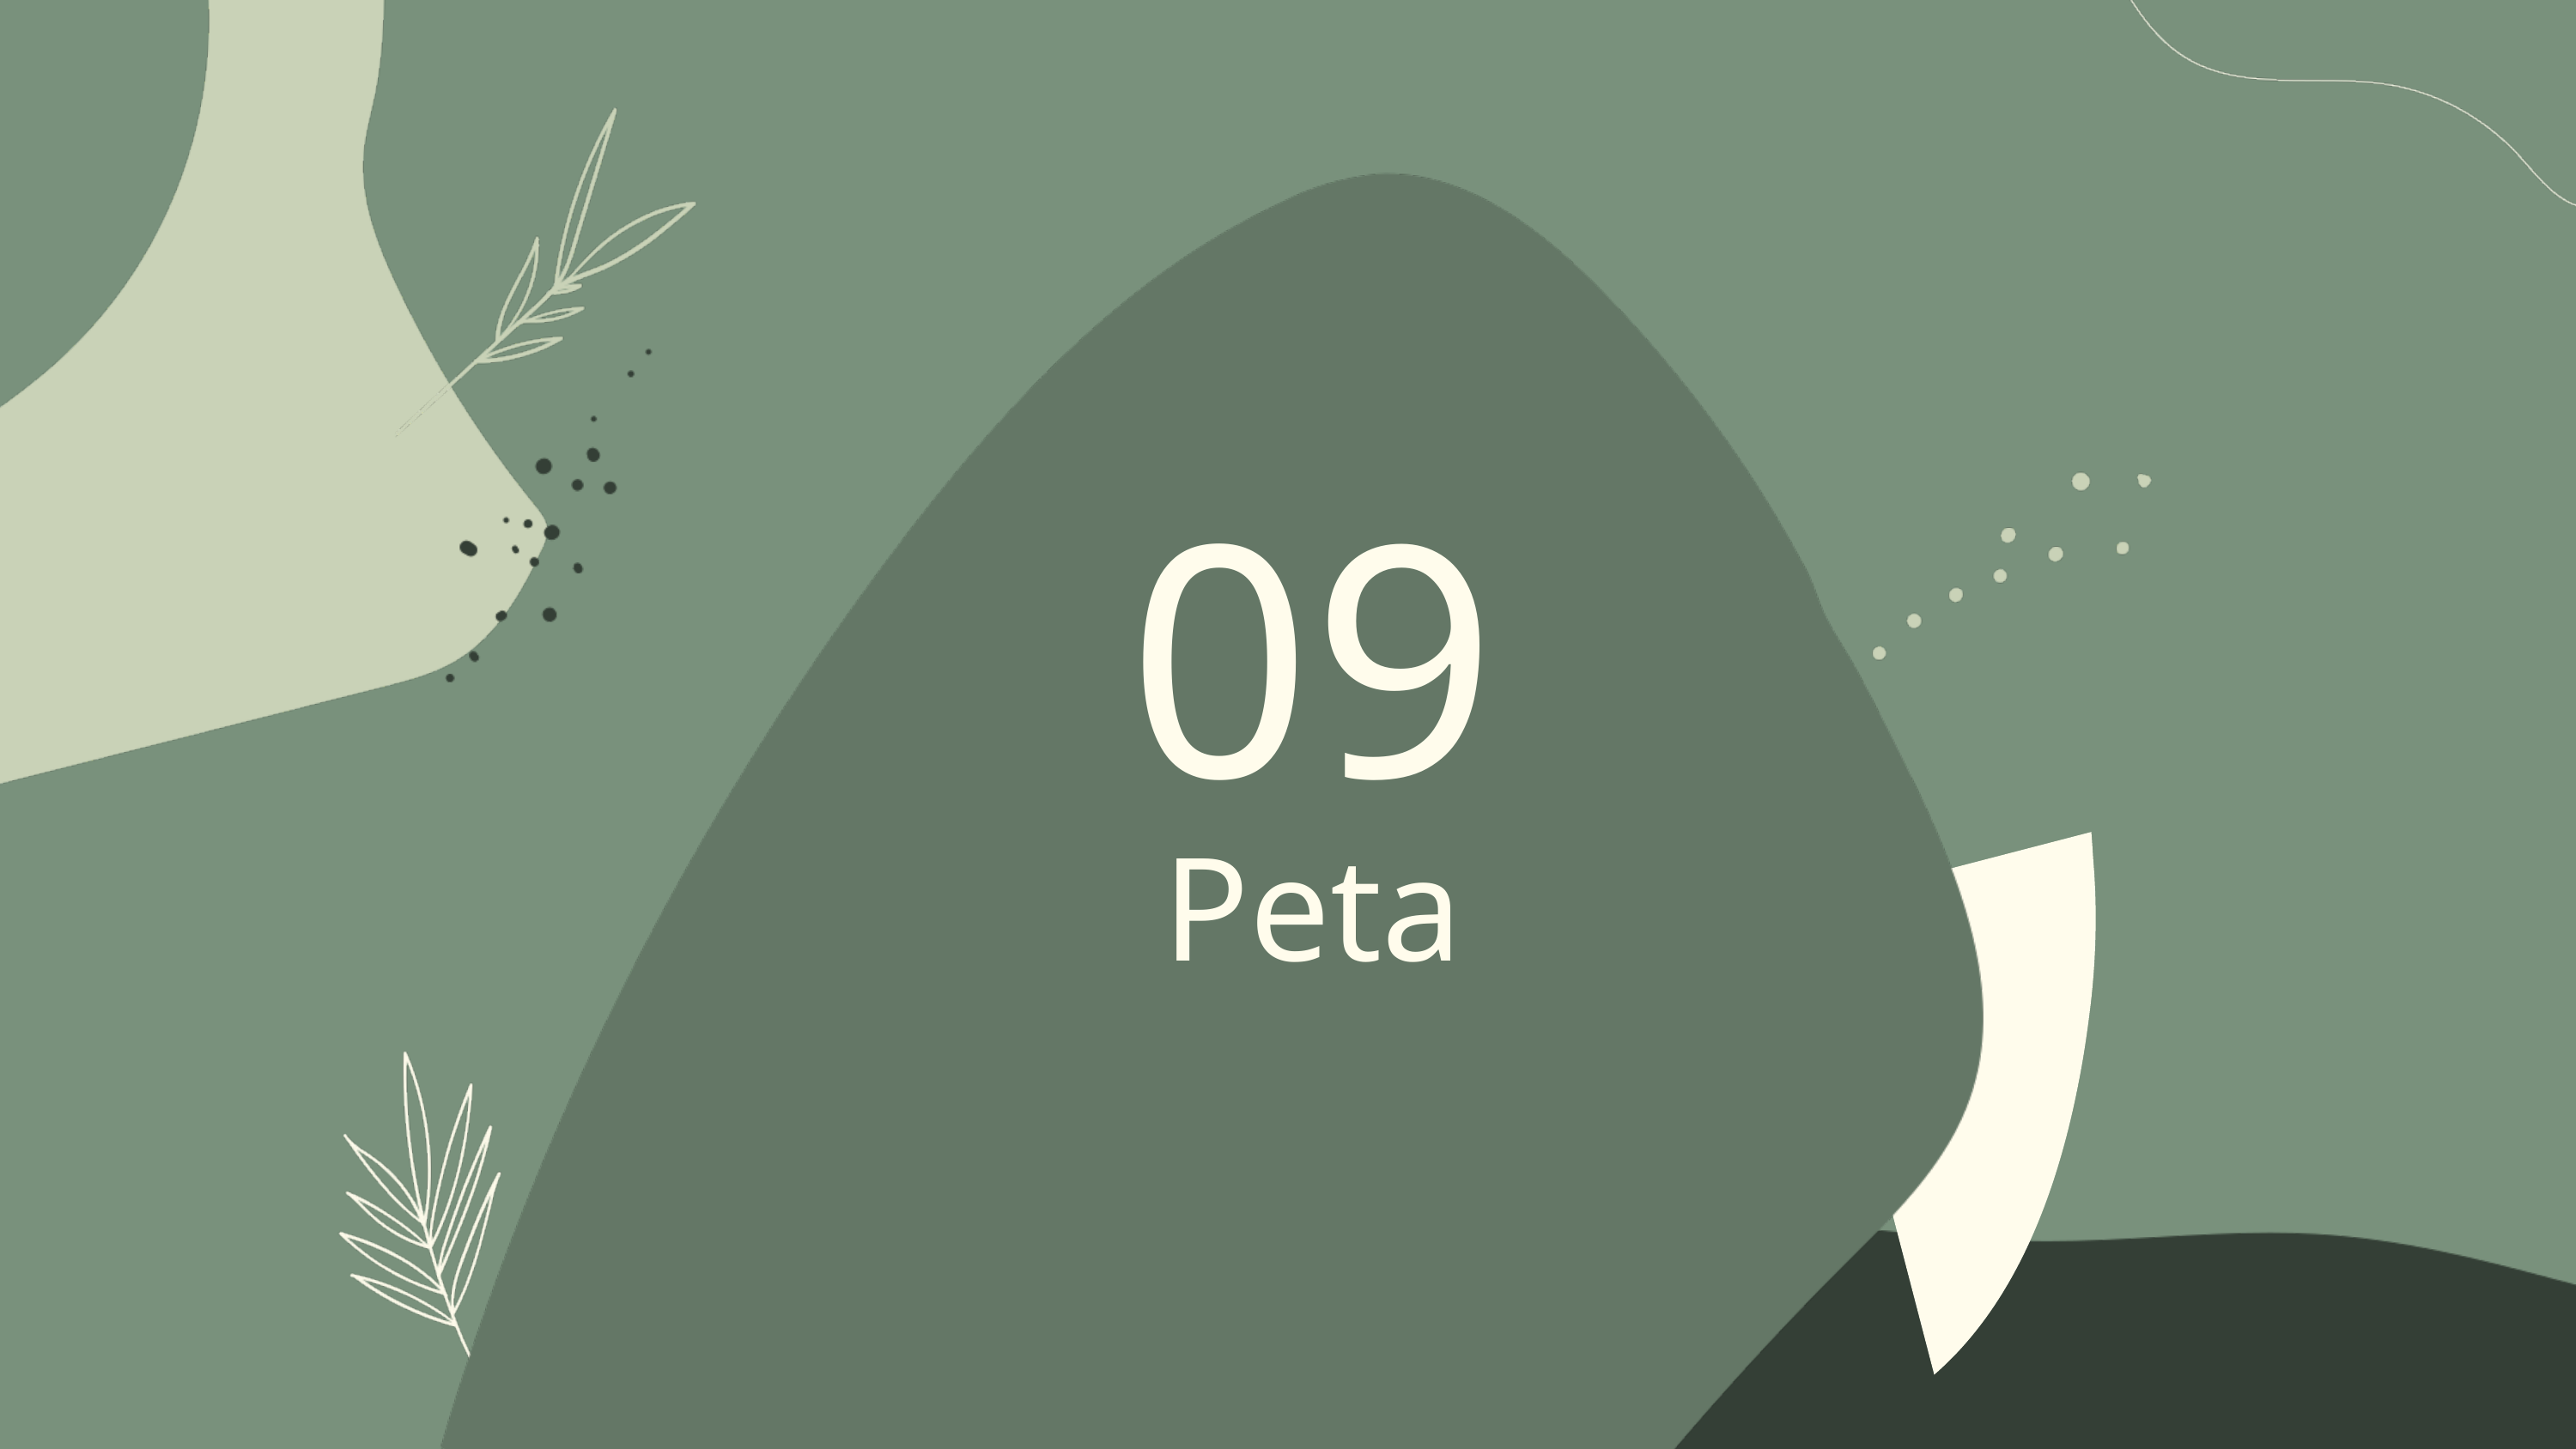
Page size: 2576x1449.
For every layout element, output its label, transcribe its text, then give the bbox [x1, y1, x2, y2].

text_box [2051, 0, 2576, 261]
text_box [374, 7, 2251, 1449]
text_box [1769, 958, 2257, 1248]
text_box [0, 0, 745, 991]
text_box [444, 472, 653, 685]
text_box [394, 75, 698, 472]
text_box [324, 1046, 374, 1391]
text_box [1868, 467, 2155, 664]
text_box 09 [964, 455, 1661, 842]
text_box Peta [814, 818, 1811, 991]
text_box [2251, 1225, 2576, 1449]
